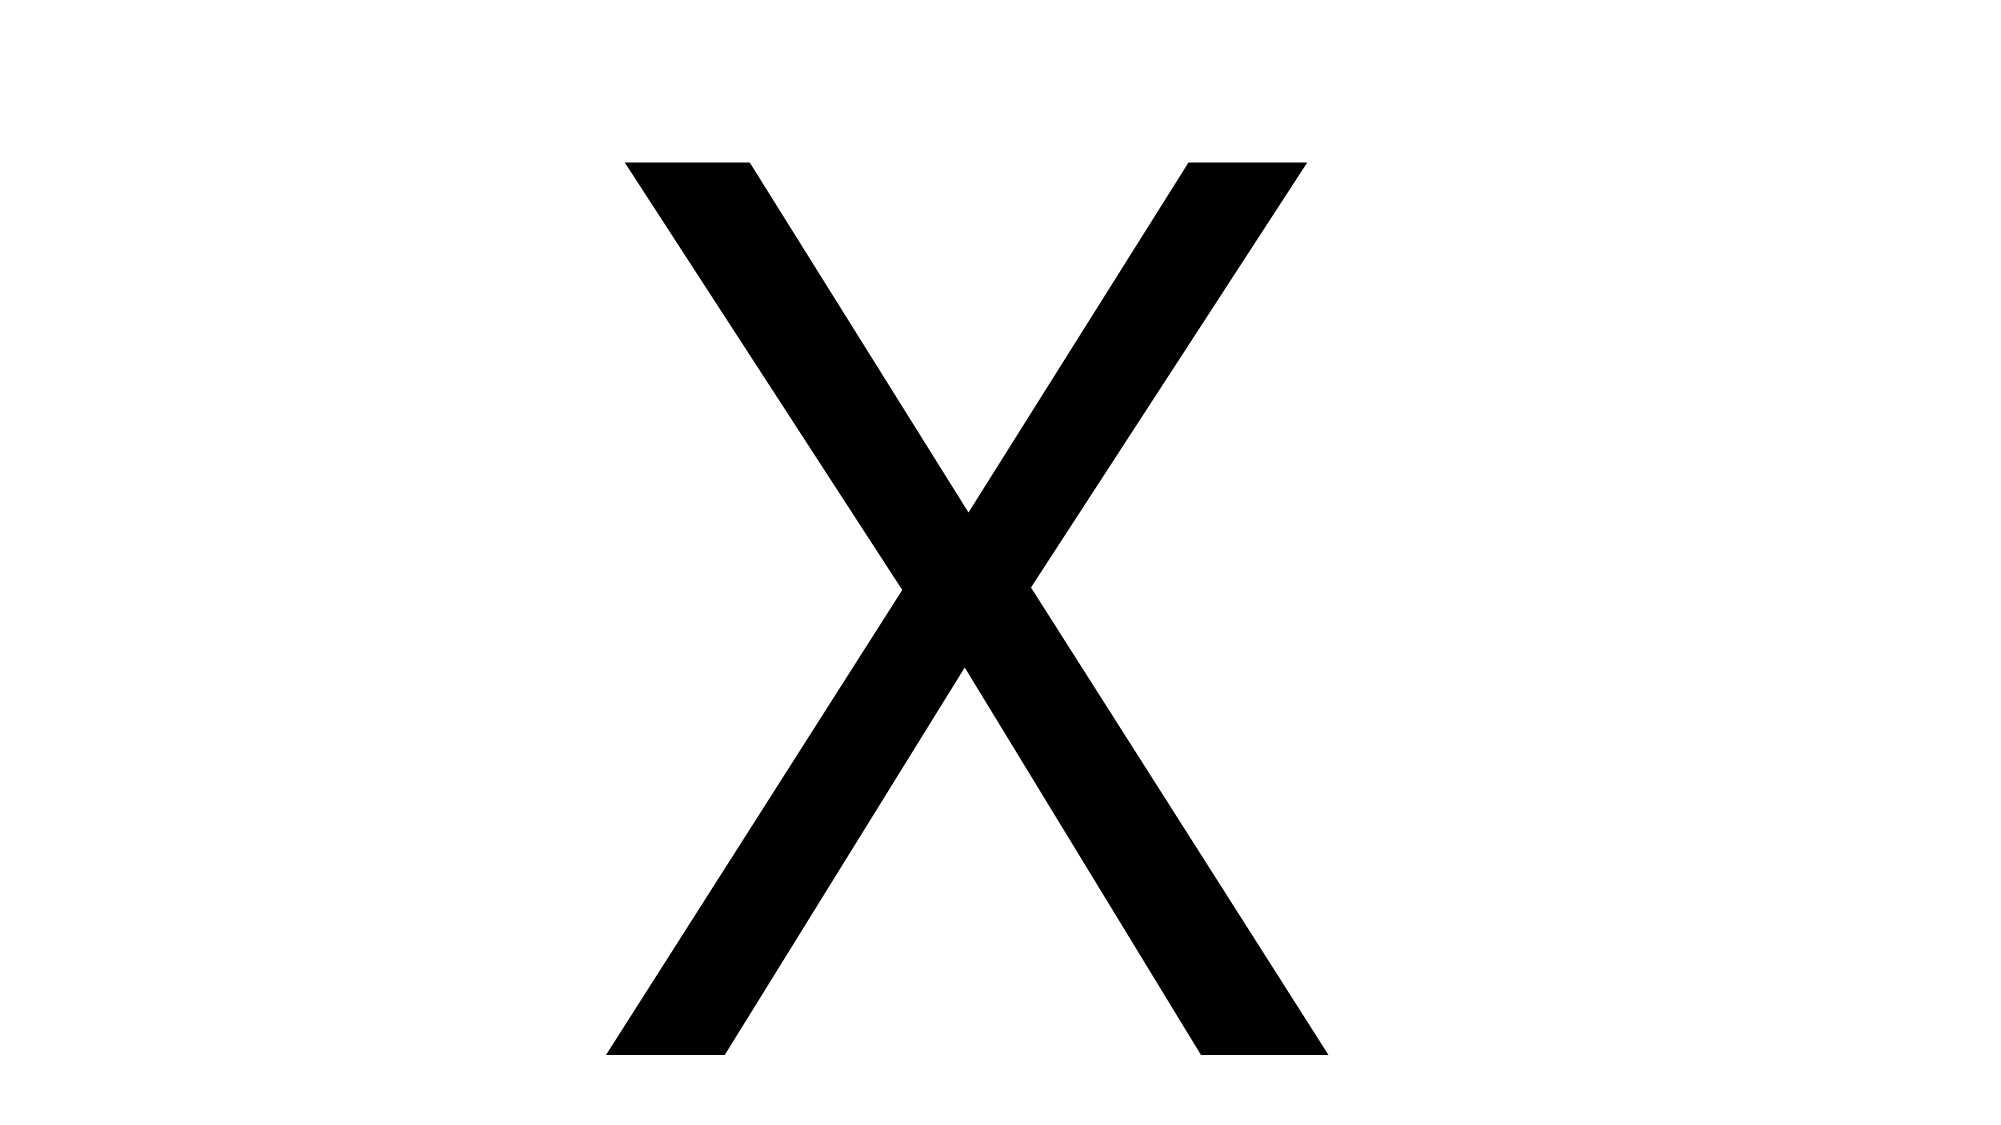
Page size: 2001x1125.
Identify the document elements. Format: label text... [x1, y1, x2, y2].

text_box X [586, 0, 1413, 1125]
